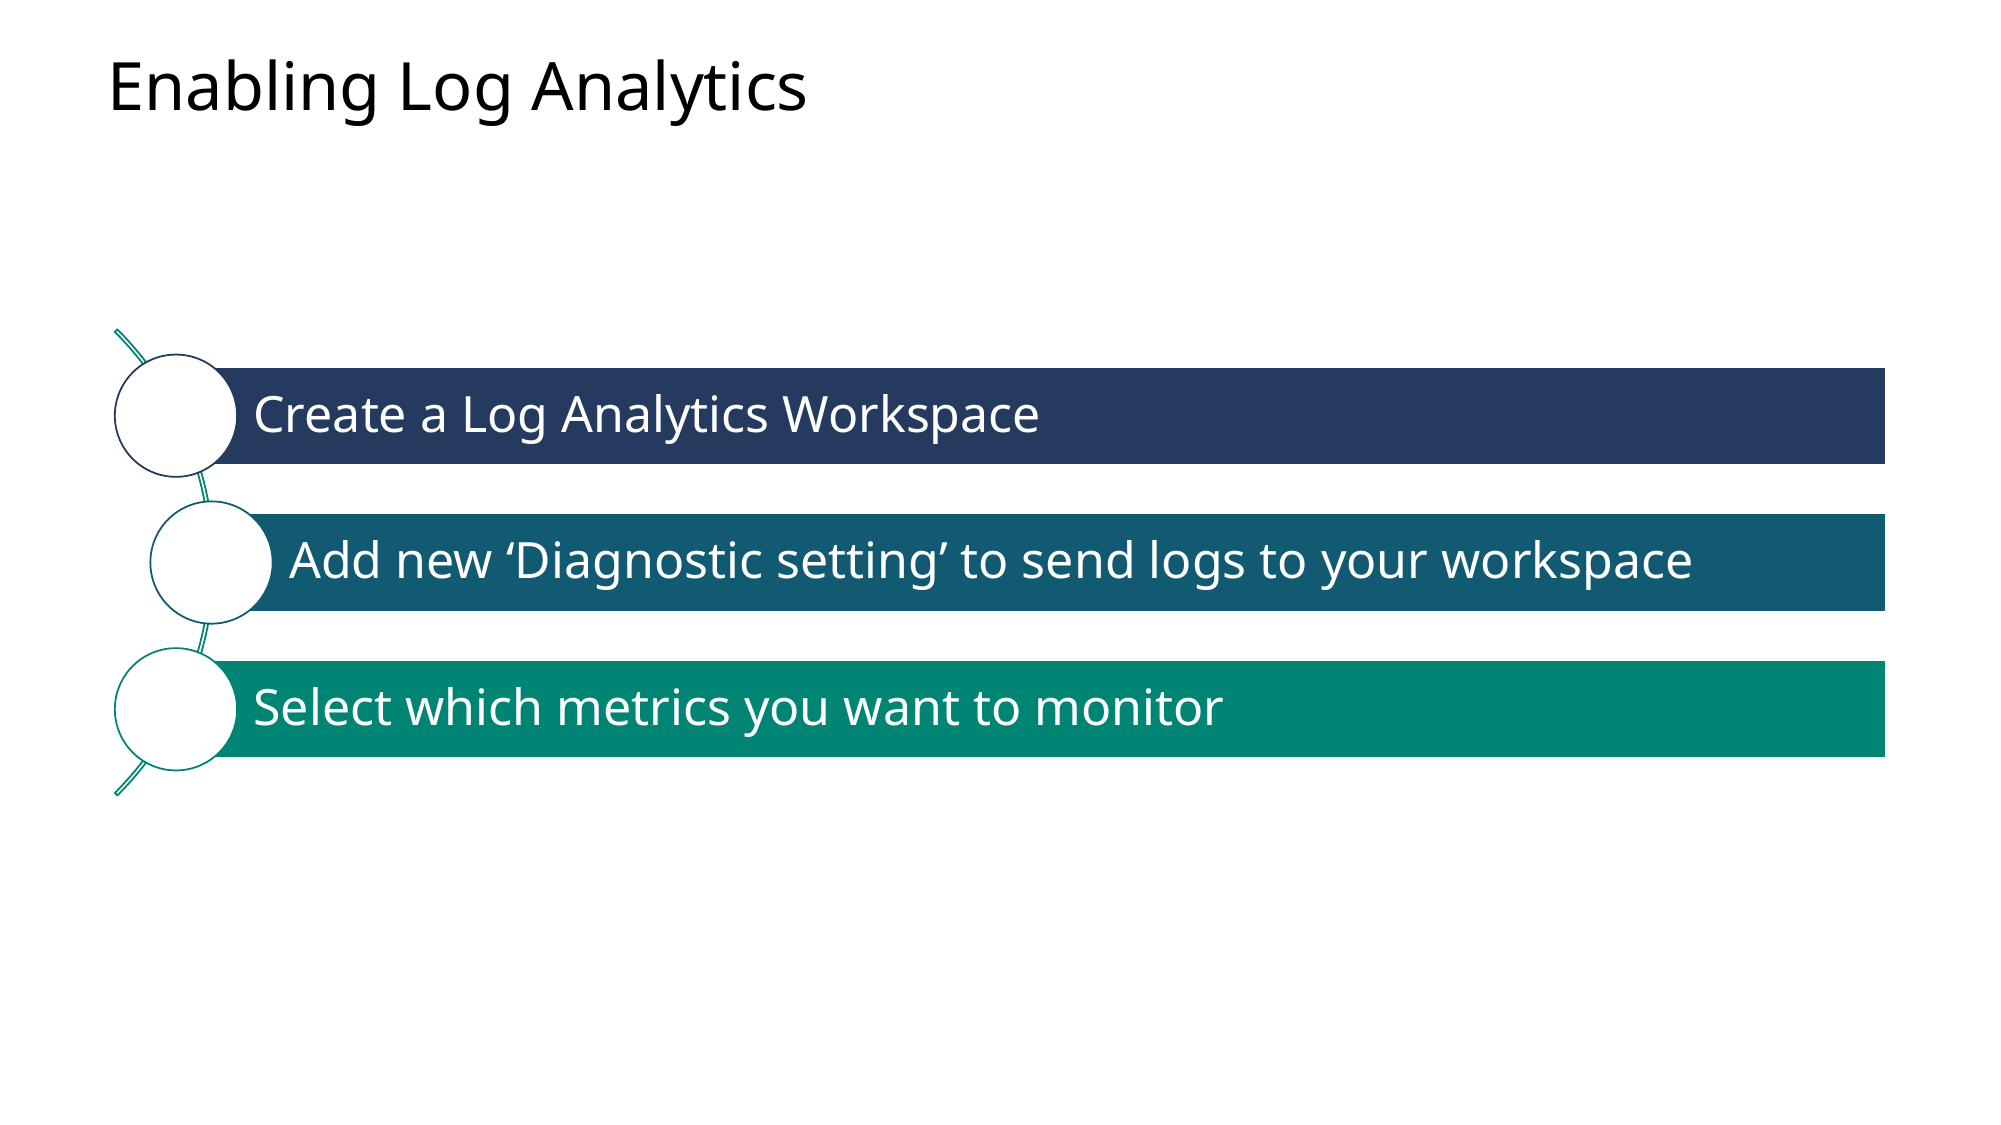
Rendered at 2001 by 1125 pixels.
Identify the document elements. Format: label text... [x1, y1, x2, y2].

title Enabling Log Analytics [107, 52, 1893, 129]
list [107, 317, 1893, 808]
